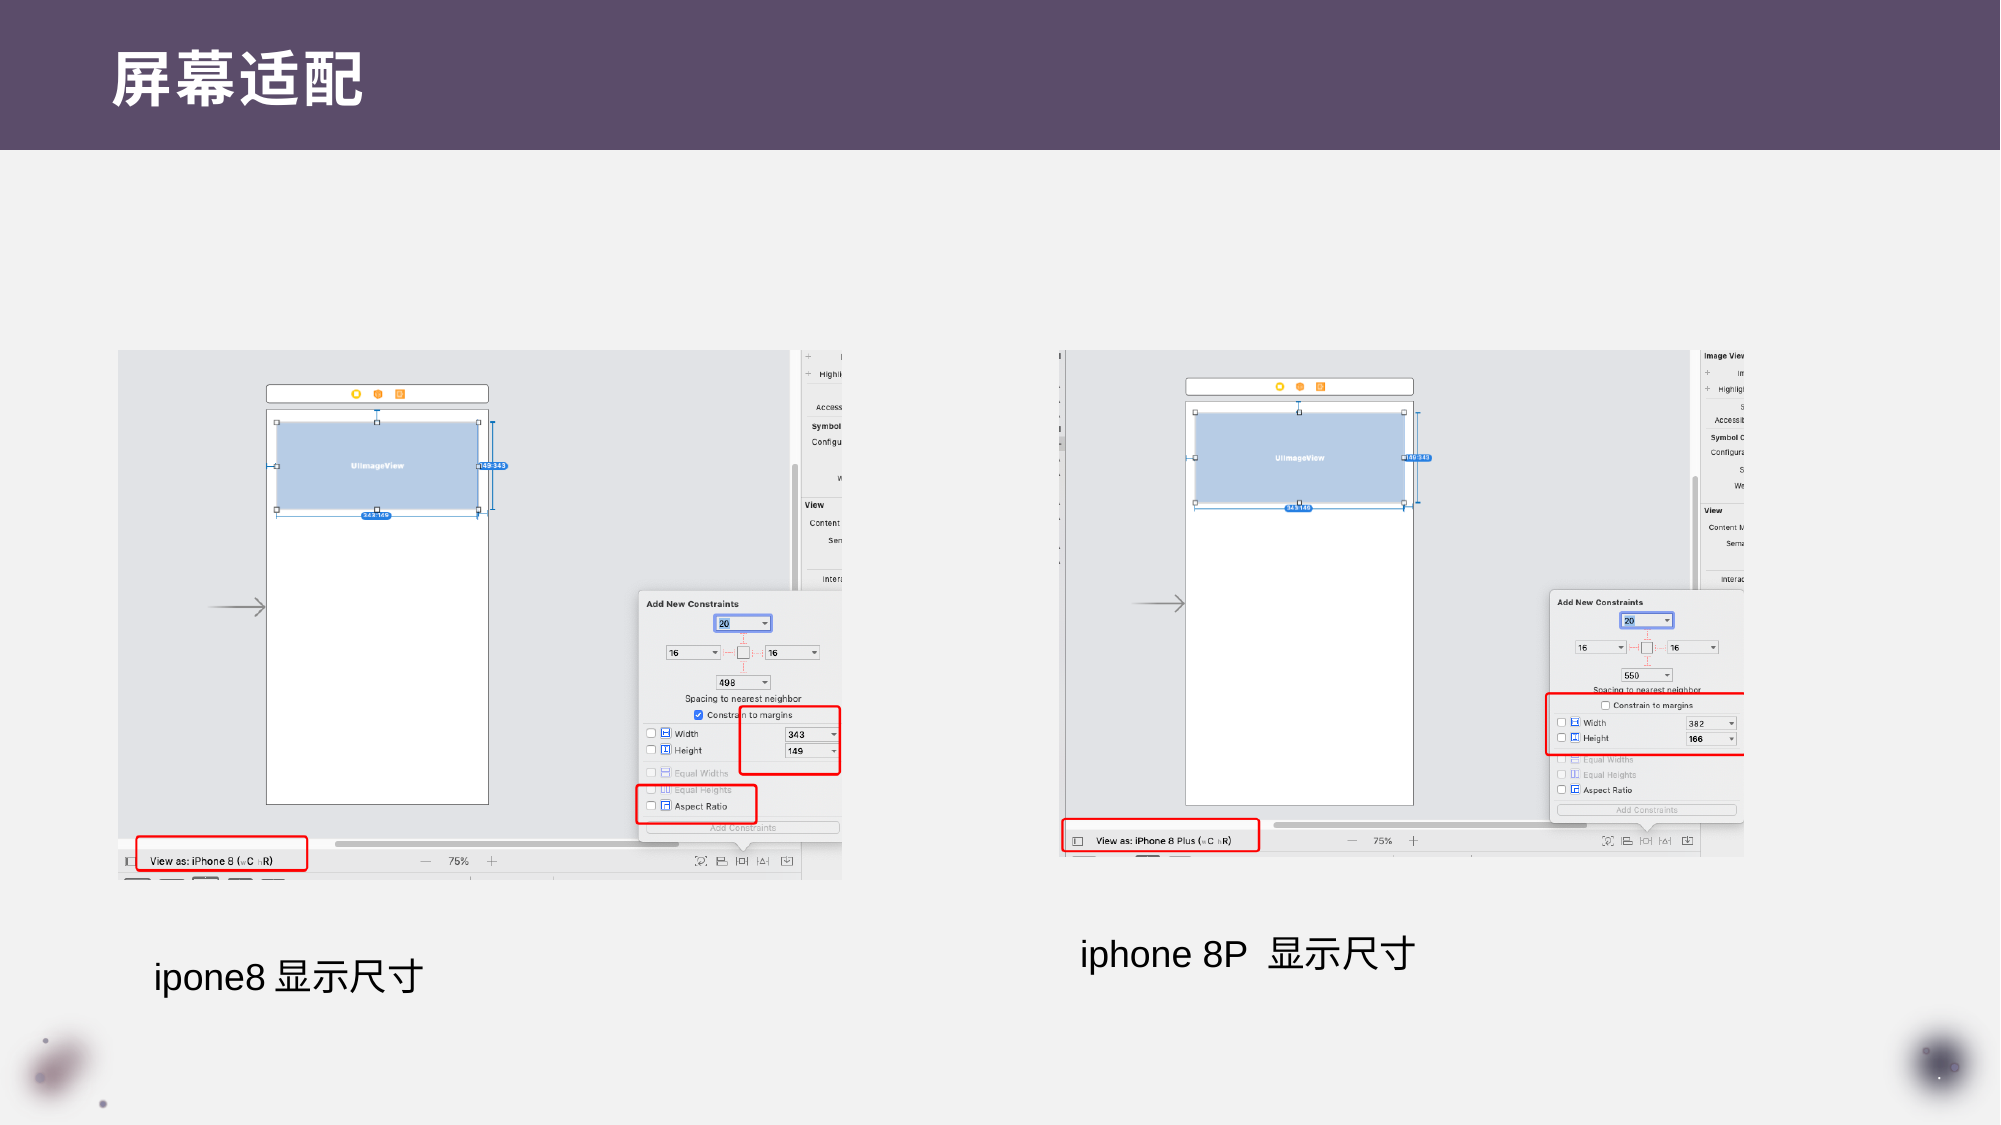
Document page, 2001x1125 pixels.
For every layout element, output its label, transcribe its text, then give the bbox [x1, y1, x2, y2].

text_box [0, 0, 2000, 151]
text_box iphone 8P 显示尺寸 [1065, 922, 1749, 983]
picture [118, 350, 842, 880]
picture [0, 1008, 119, 1125]
text_box 屏幕适配 [99, 25, 1901, 125]
picture [1059, 350, 1744, 857]
picture [1881, 1002, 2000, 1125]
text_box ipone8显示尺寸 [139, 945, 842, 1005]
